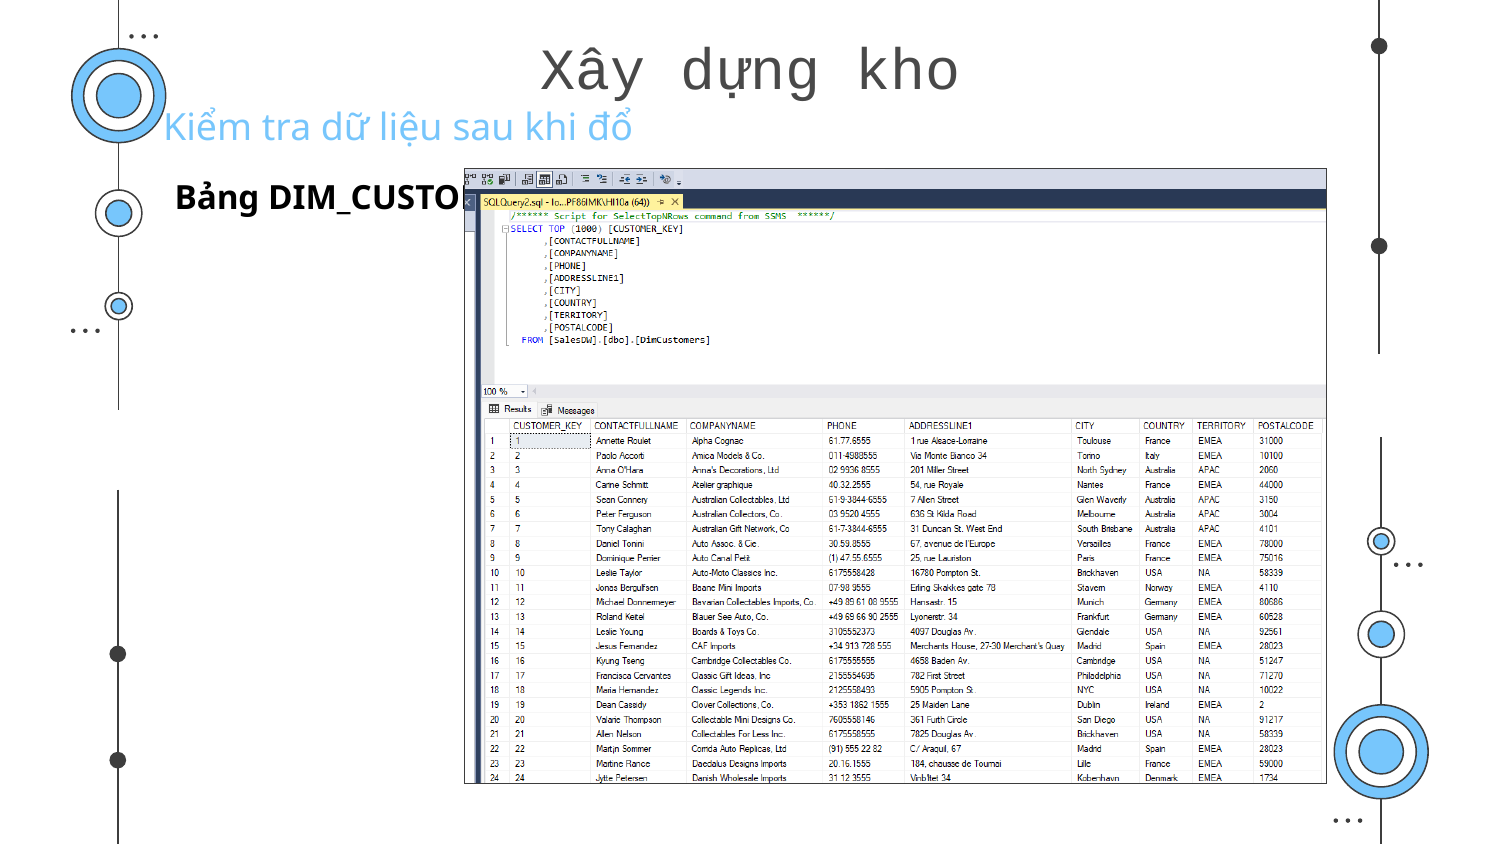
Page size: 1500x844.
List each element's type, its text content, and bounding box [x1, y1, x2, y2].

picture [464, 167, 1327, 784]
title Xây dựng kho [299, 16, 1201, 111]
text_box Kiểm tra dữ liệu sau khi đổ [144, 87, 653, 153]
text_box Bảng DIM_CUSTOMER [159, 160, 1341, 232]
